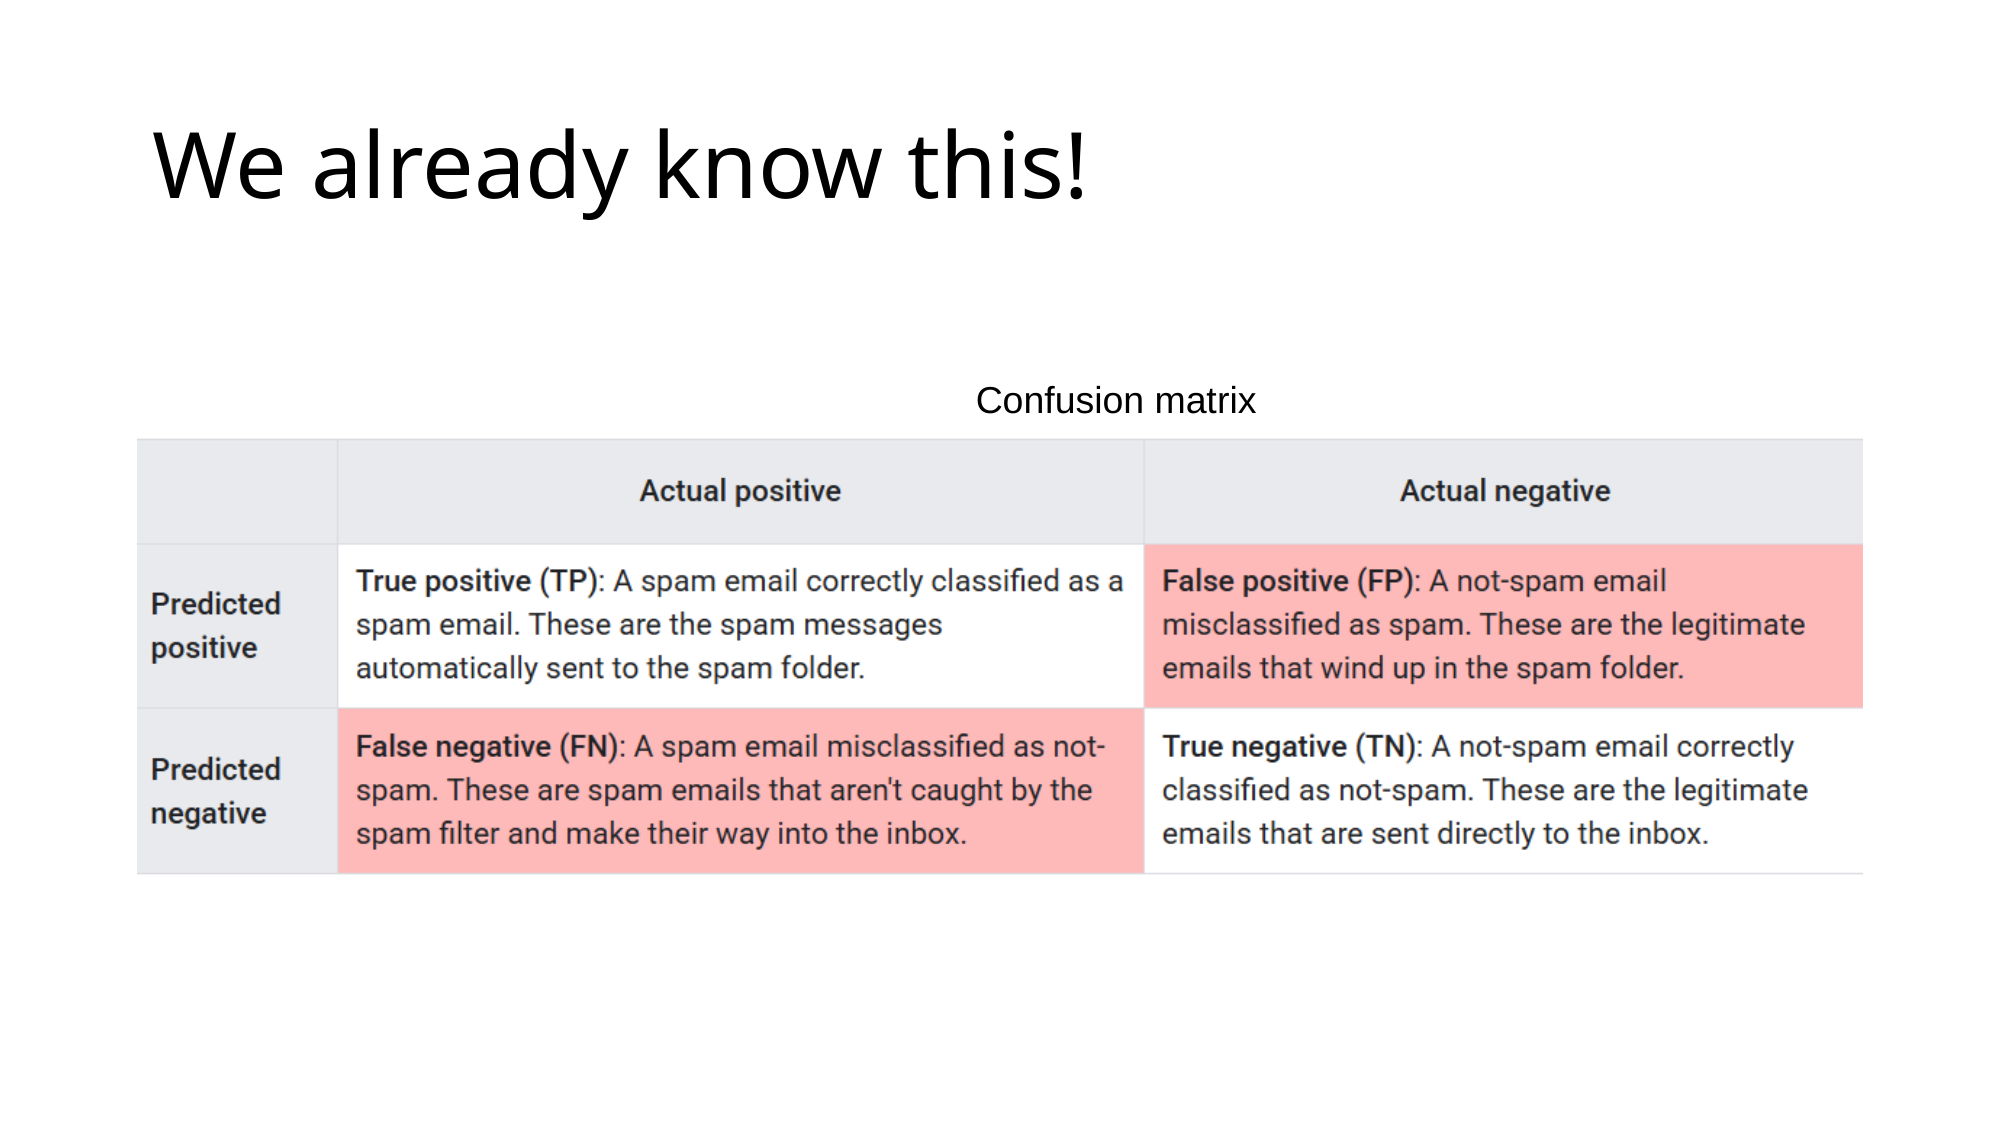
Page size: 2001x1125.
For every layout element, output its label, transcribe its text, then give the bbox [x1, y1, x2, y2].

title We already know this! [137, 59, 1863, 278]
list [137, 436, 1863, 877]
text_box Confusion matrix [960, 368, 1709, 429]
